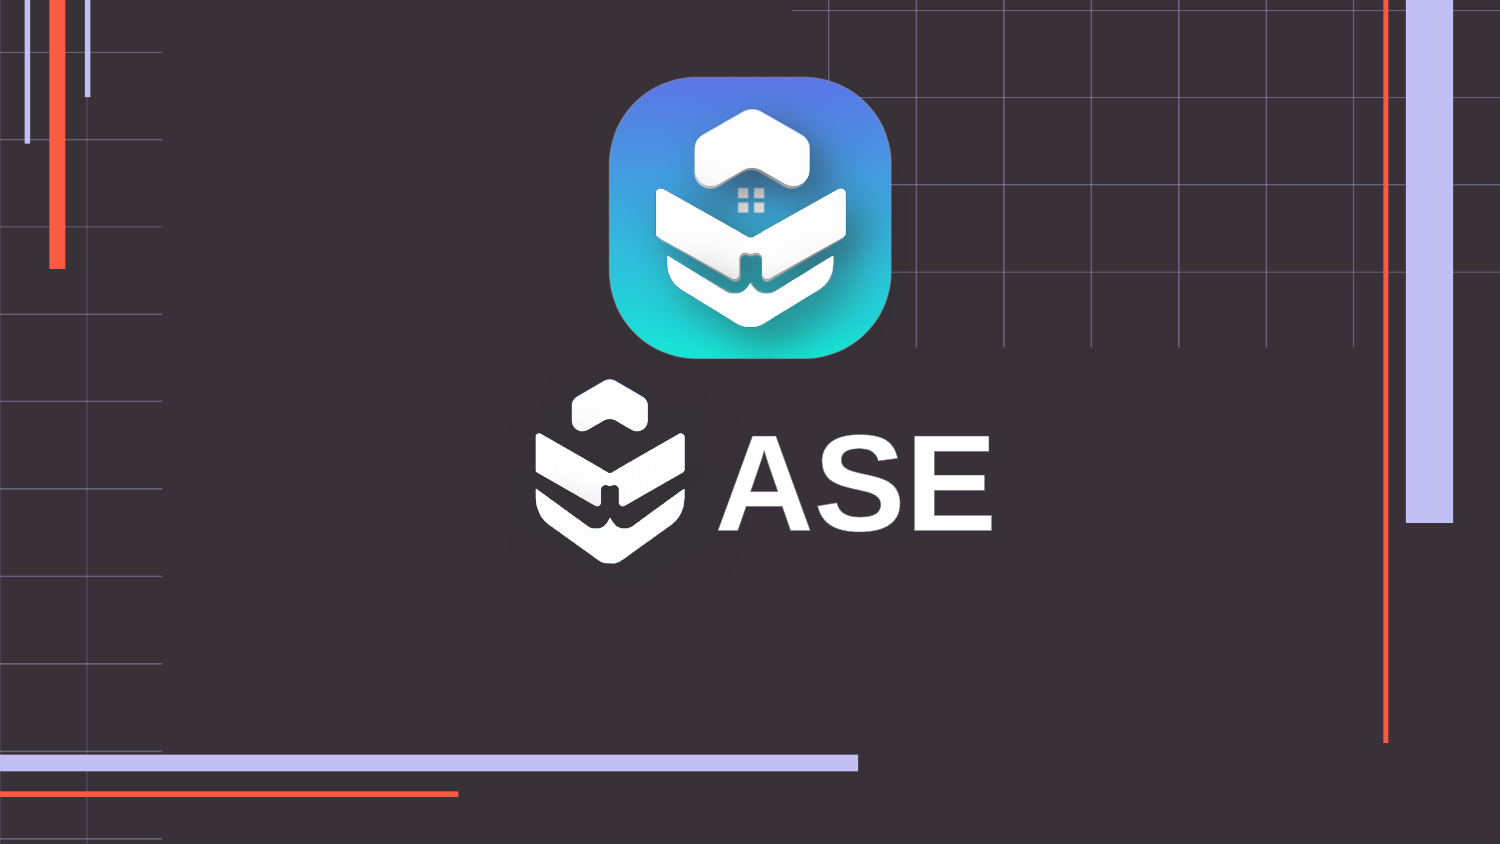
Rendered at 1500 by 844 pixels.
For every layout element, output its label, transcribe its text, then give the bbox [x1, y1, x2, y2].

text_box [523, 371, 701, 578]
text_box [649, 97, 852, 341]
text_box ASE [704, 385, 1019, 566]
picture [598, 66, 902, 370]
